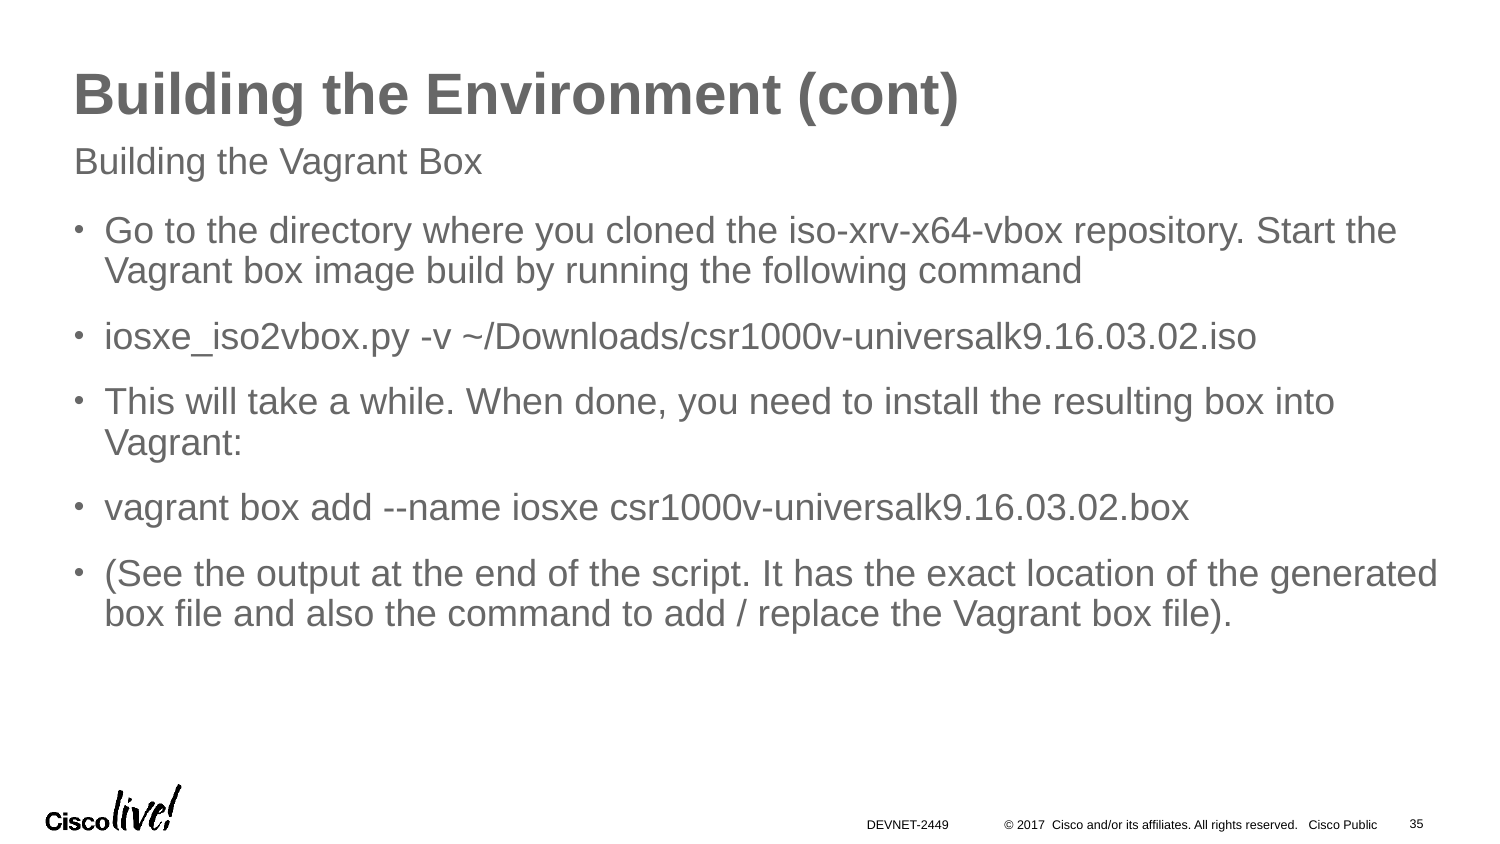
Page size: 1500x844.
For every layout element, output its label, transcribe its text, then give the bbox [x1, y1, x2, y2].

list Building the Vagrant Box [58, 134, 1455, 197]
footer DEVNET-2449 [856, 811, 975, 838]
slide_number 35 [1379, 801, 1439, 844]
title Building the Environment (cont) [58, 63, 1455, 134]
picture [45, 784, 182, 835]
list Go to the directory where you cloned the iso-xrv-x64-vbox repository. Start the Vagrant box image build by running the following command iosxe_iso2vbox.py -v ~/Downloads/csr1000v-universalk9.16.03.02.iso This will take a while. When done, you need to install the resulting box into Vagrant: vagrant box add --name iosxe csr1000v-universalk9.16.03.02.box (See the output at the end of the script. It has the exact location of the generated box file and also the command to add / replace the Vagrant box file). [58, 203, 1455, 688]
